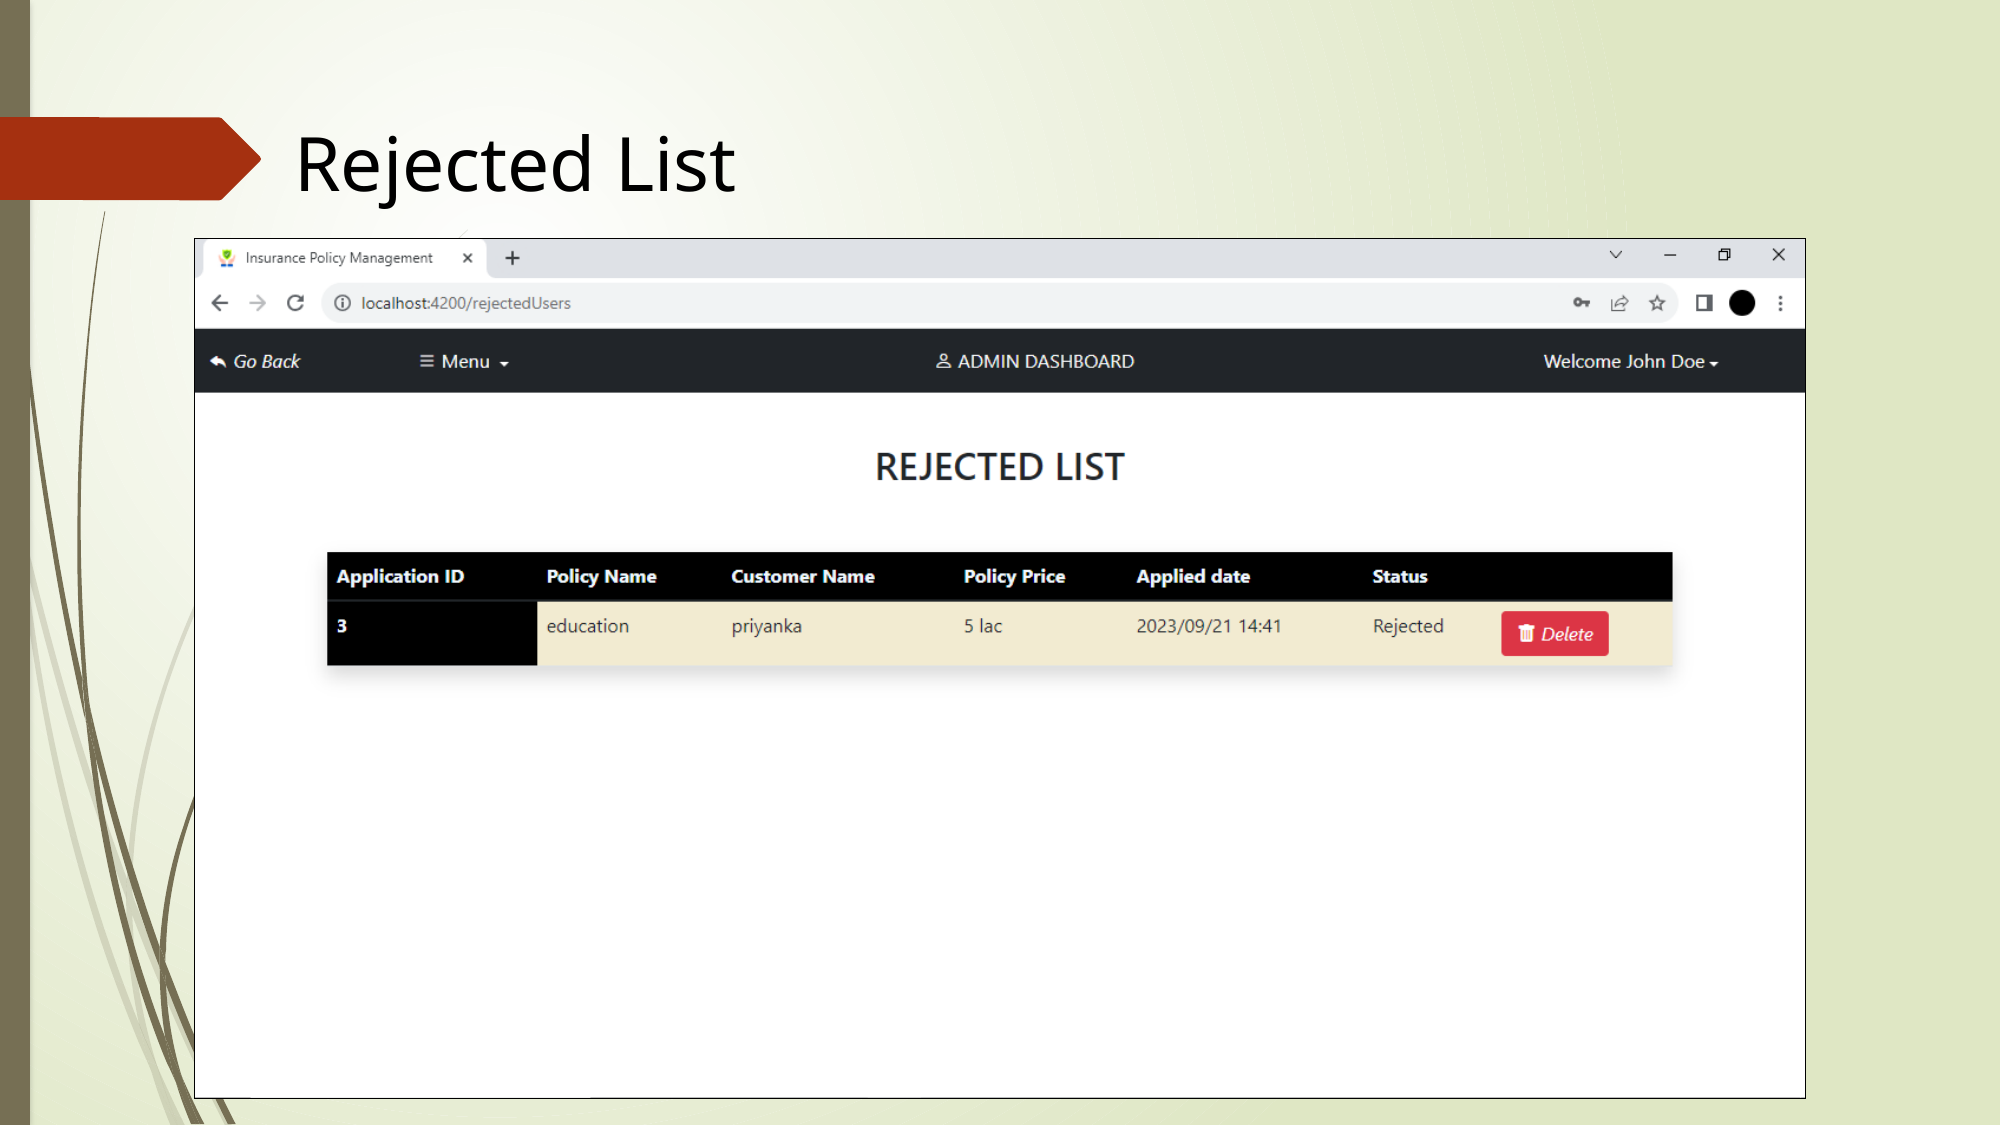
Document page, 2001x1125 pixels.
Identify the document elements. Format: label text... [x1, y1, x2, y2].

picture [194, 238, 1806, 1099]
text_box Rejected List [279, 108, 753, 214]
